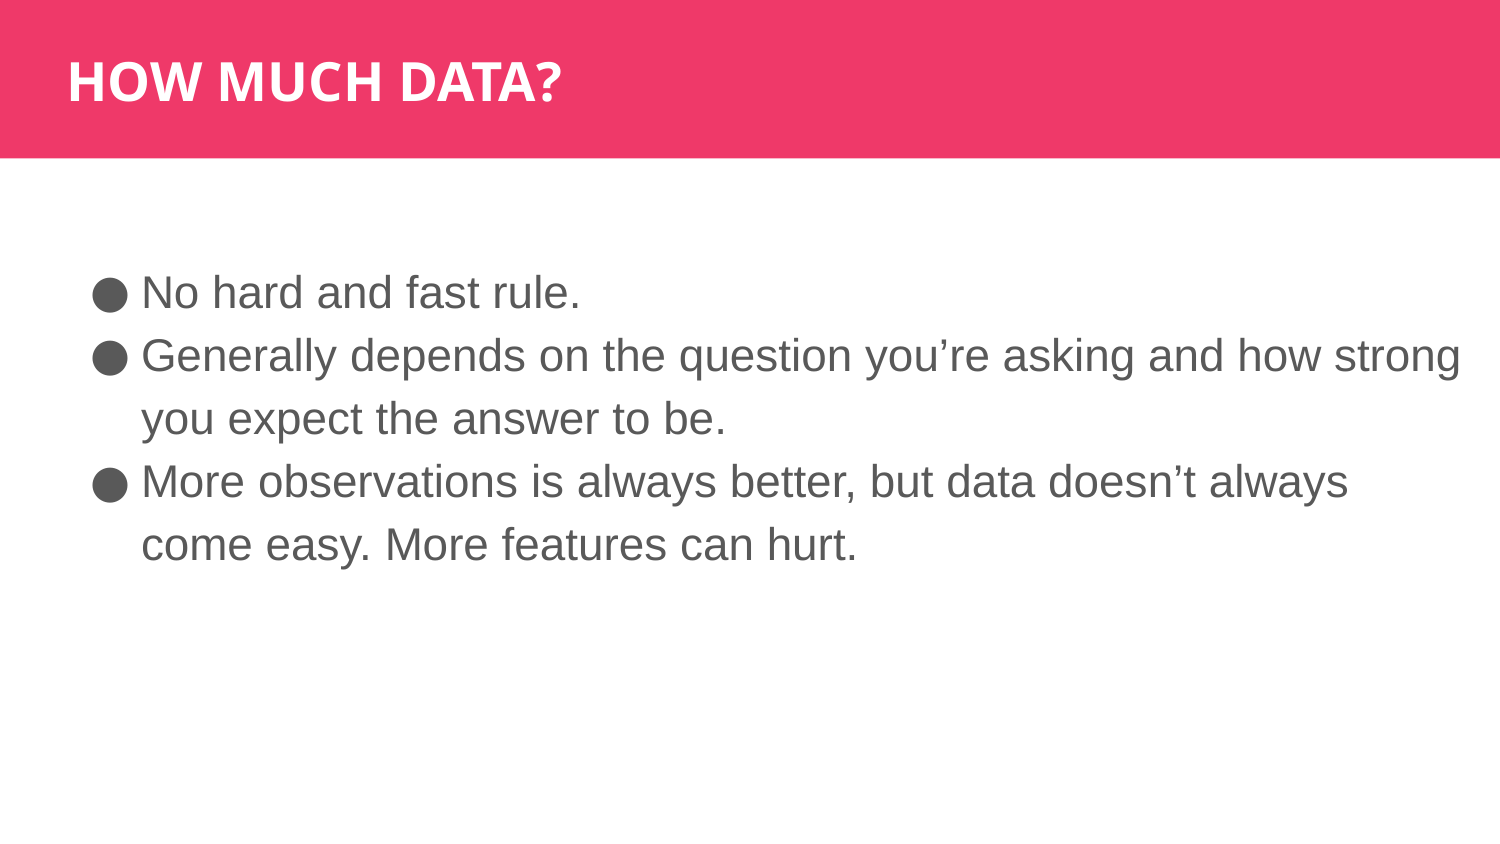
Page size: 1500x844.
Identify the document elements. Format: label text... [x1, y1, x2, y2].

list No hard and fast rule. Generally depends on the question you’re asking and how strong you expect the answer to be. More observations is always better, but data doesn’t always come easy. More features can hurt. [51, 239, 1483, 813]
text_box HOW MUCH DATA? [51, 32, 1135, 127]
